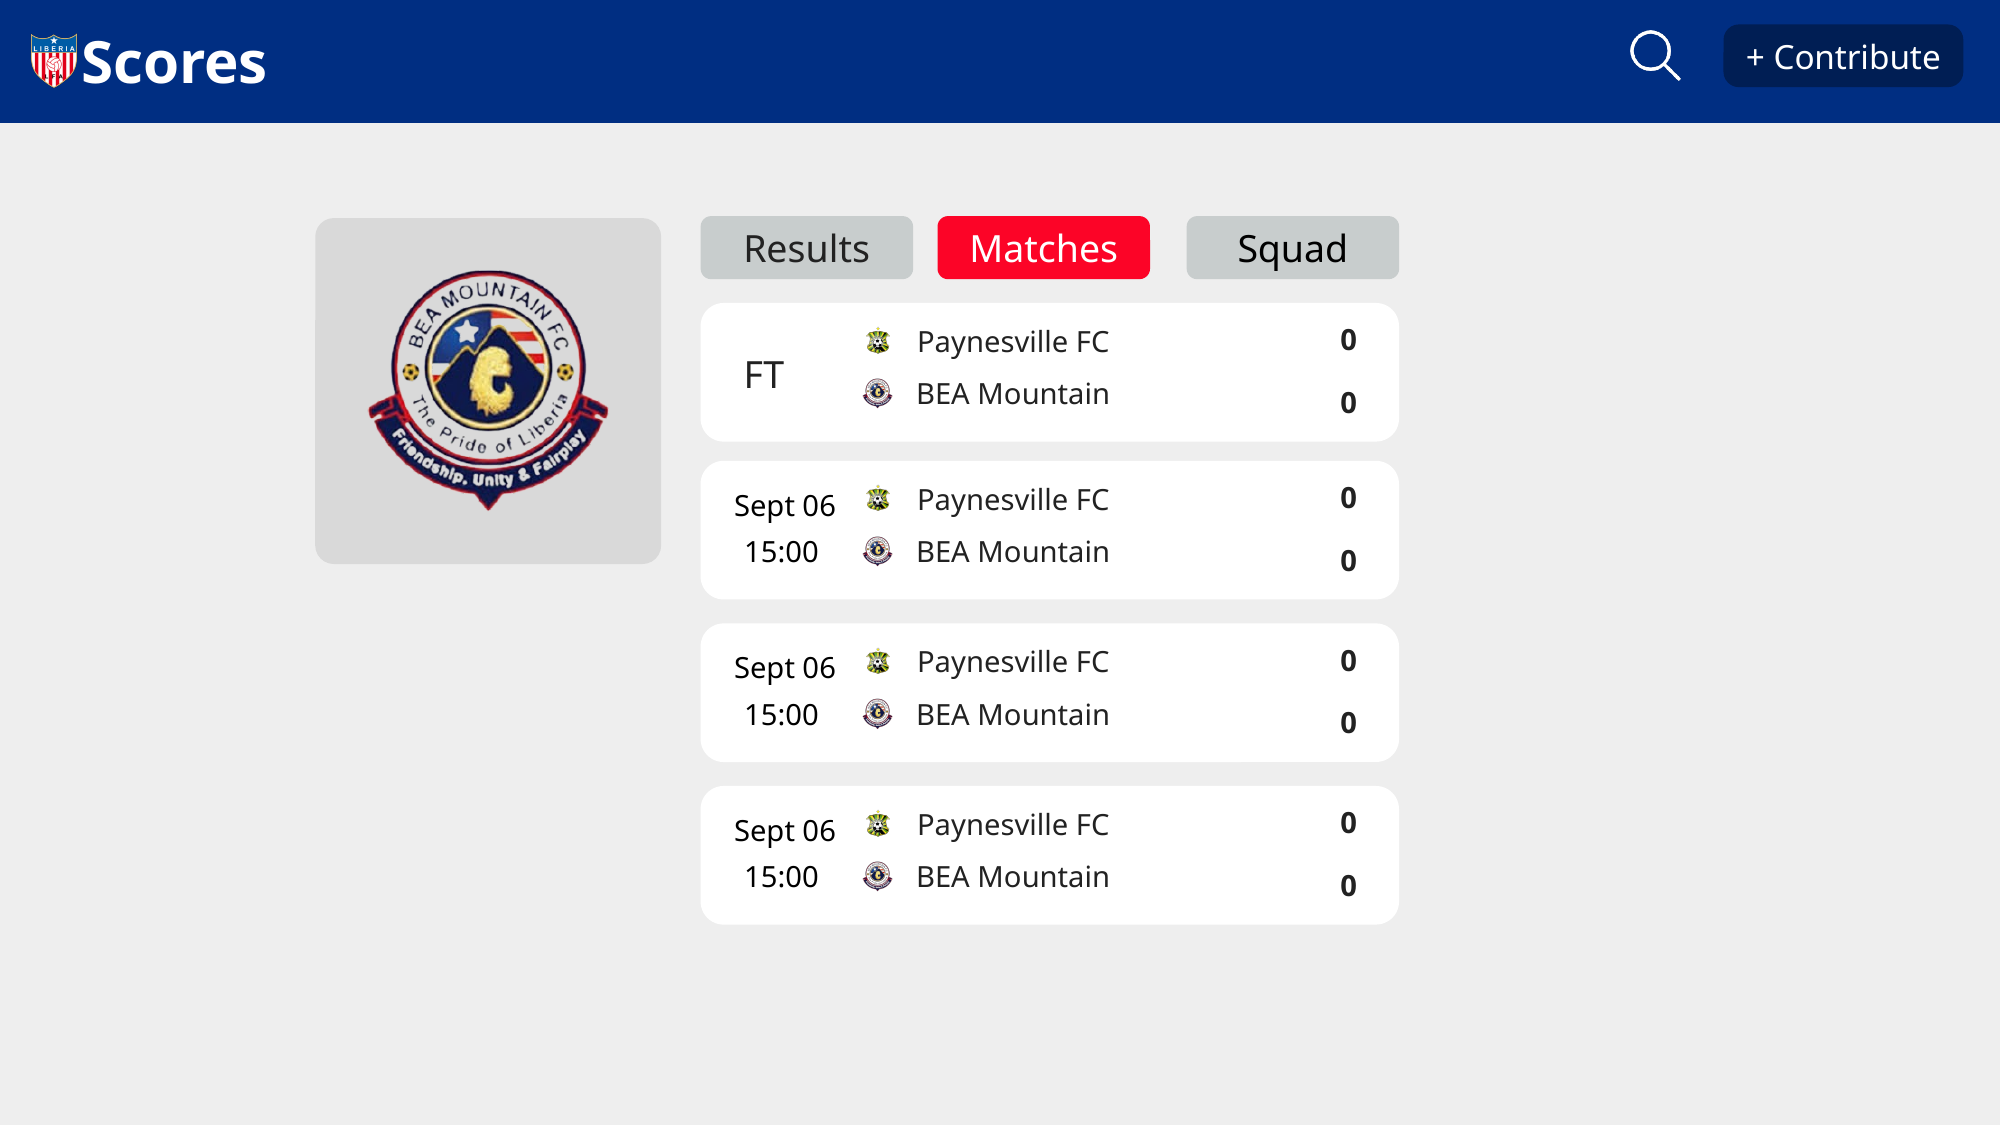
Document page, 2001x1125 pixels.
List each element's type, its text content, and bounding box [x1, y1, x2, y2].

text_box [700, 460, 1400, 600]
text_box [700, 622, 1400, 763]
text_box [700, 302, 1400, 443]
text_box Results [699, 214, 915, 281]
text_box Matches [935, 214, 1152, 281]
text_box [0, 0, 2000, 124]
text_box Squad [1185, 214, 1401, 281]
text_box + Contribute [1721, 22, 1965, 89]
picture [1629, 29, 1682, 82]
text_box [26, 17, 283, 104]
text_box [315, 218, 662, 565]
picture [330, 232, 647, 550]
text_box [700, 785, 1400, 926]
